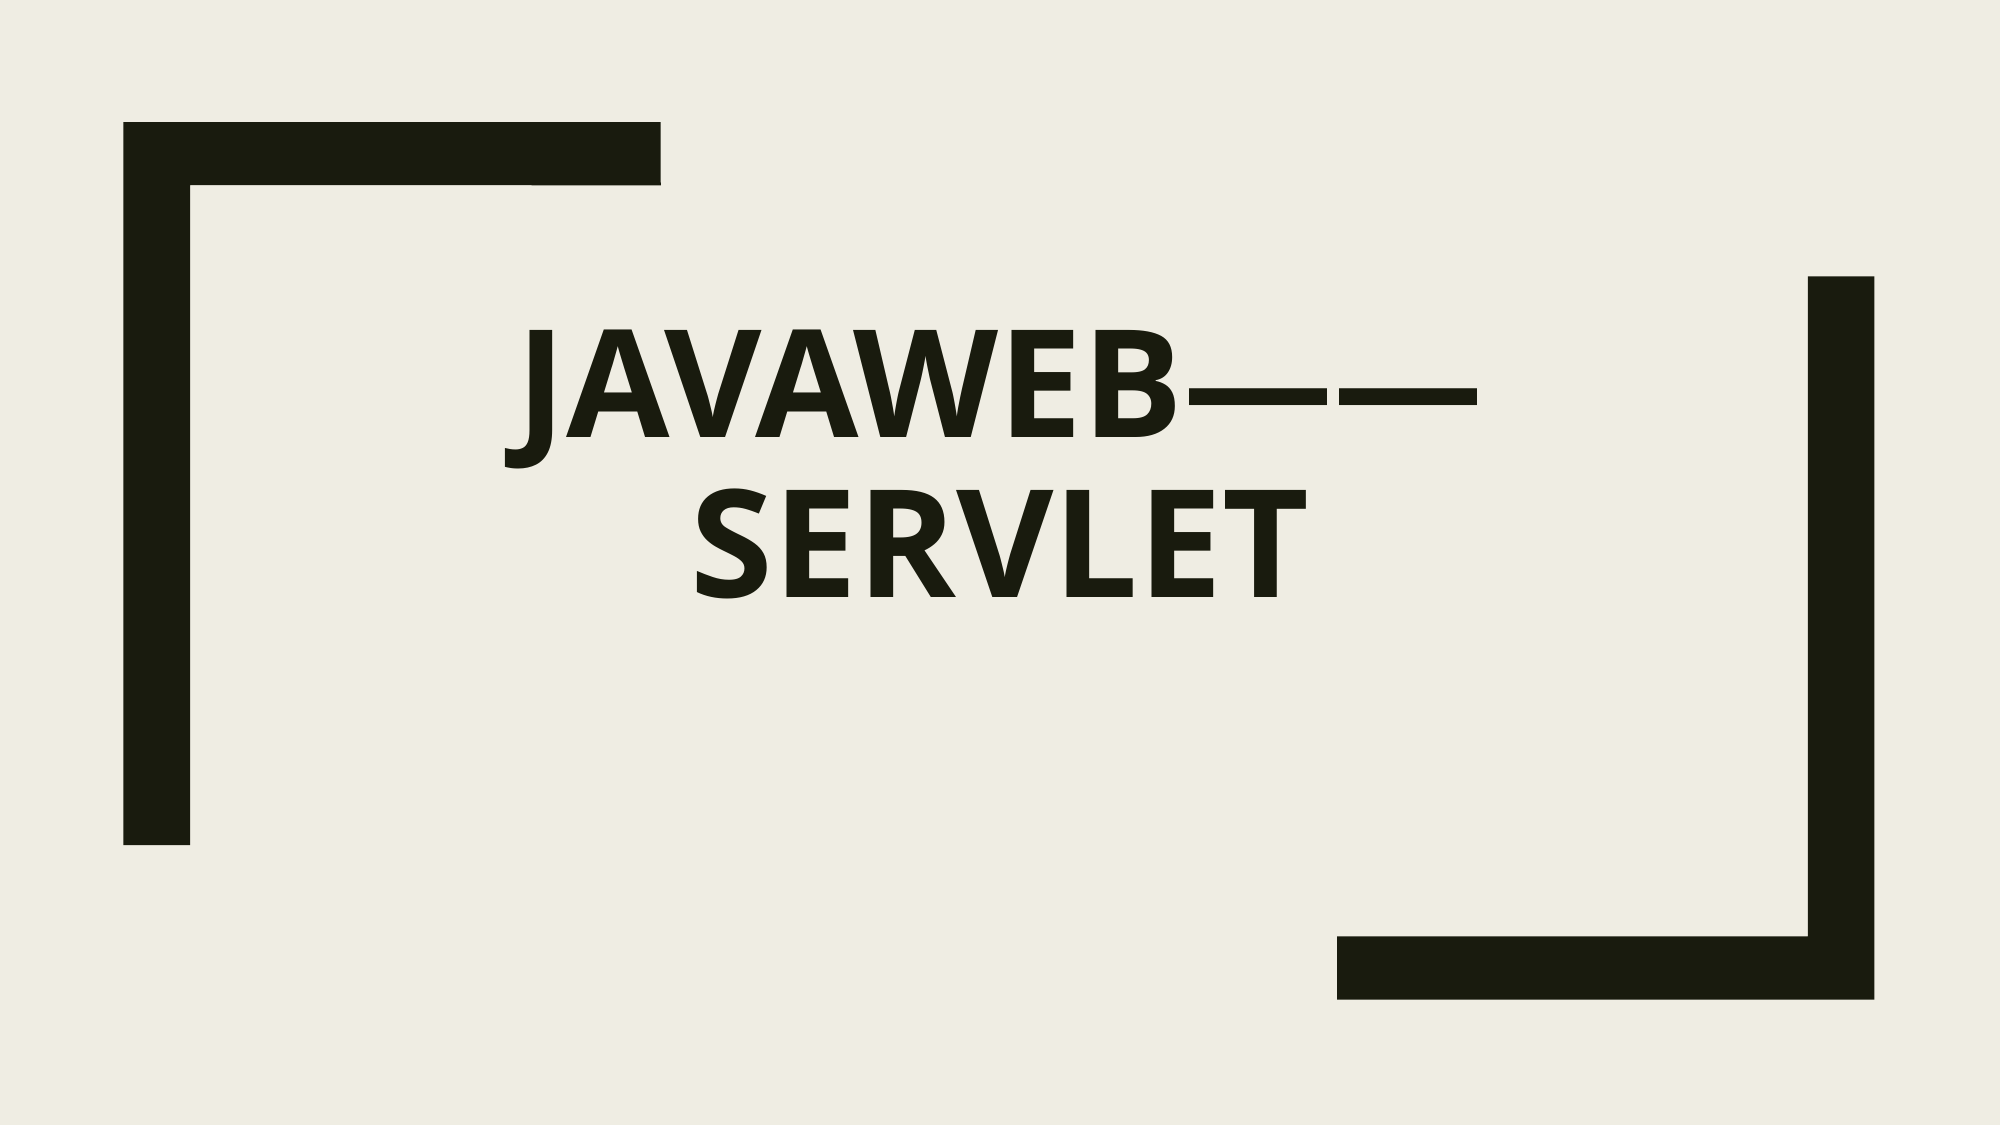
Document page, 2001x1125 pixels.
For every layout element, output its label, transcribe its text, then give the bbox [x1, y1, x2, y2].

title JavaWeb——Servlet [314, 293, 1686, 638]
